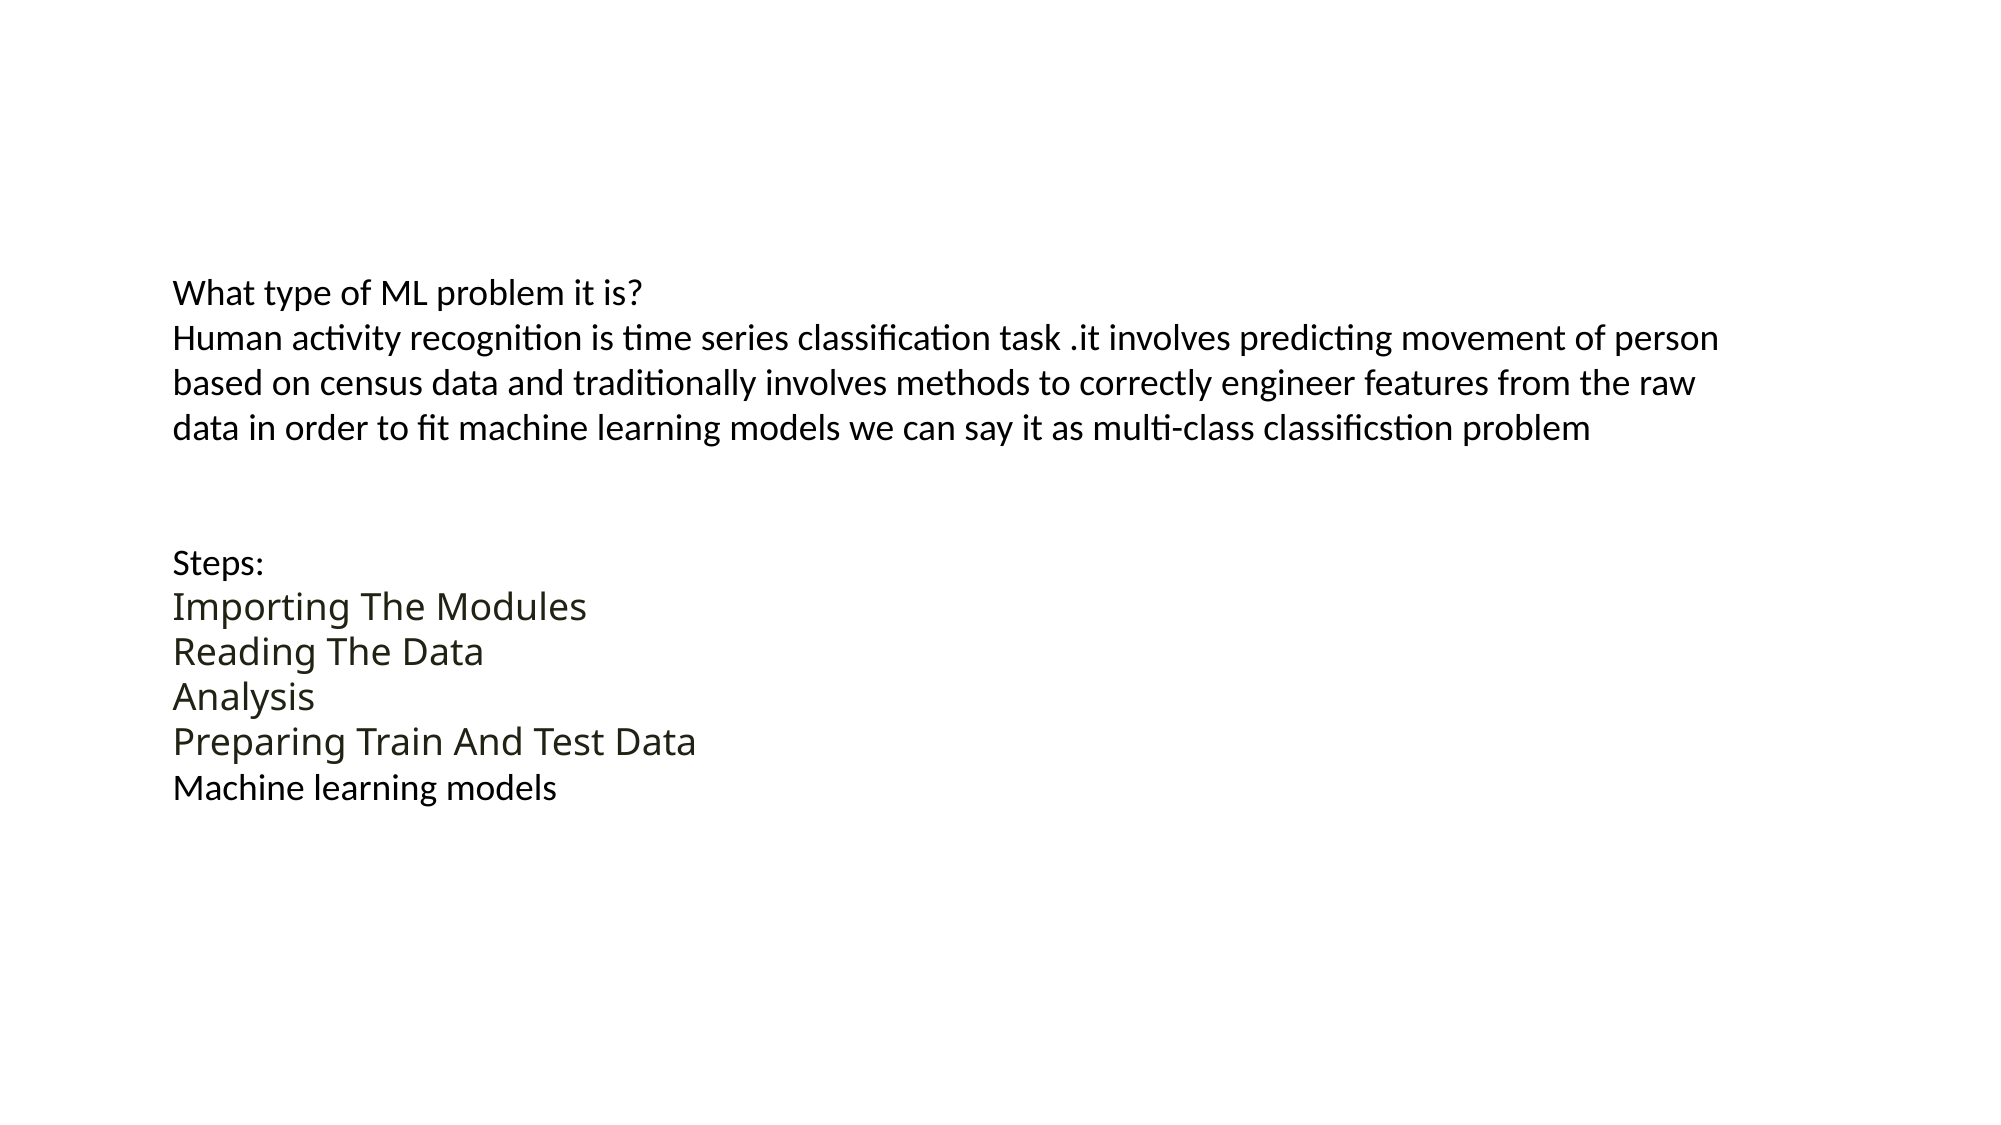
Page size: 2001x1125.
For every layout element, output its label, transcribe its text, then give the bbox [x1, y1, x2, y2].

text_box What type of ML problem it is? Human activity recognition is time series classification task .it involves predicting movement of person based on census data and traditionally involves methods to correctly engineer features from the raw data in order to fit machine learning models we can say it as multi-class classificstion problem Steps: Importing The Modules Reading The Data Analysis Preparing Train And Test Data Machine learning models [157, 260, 1759, 950]
